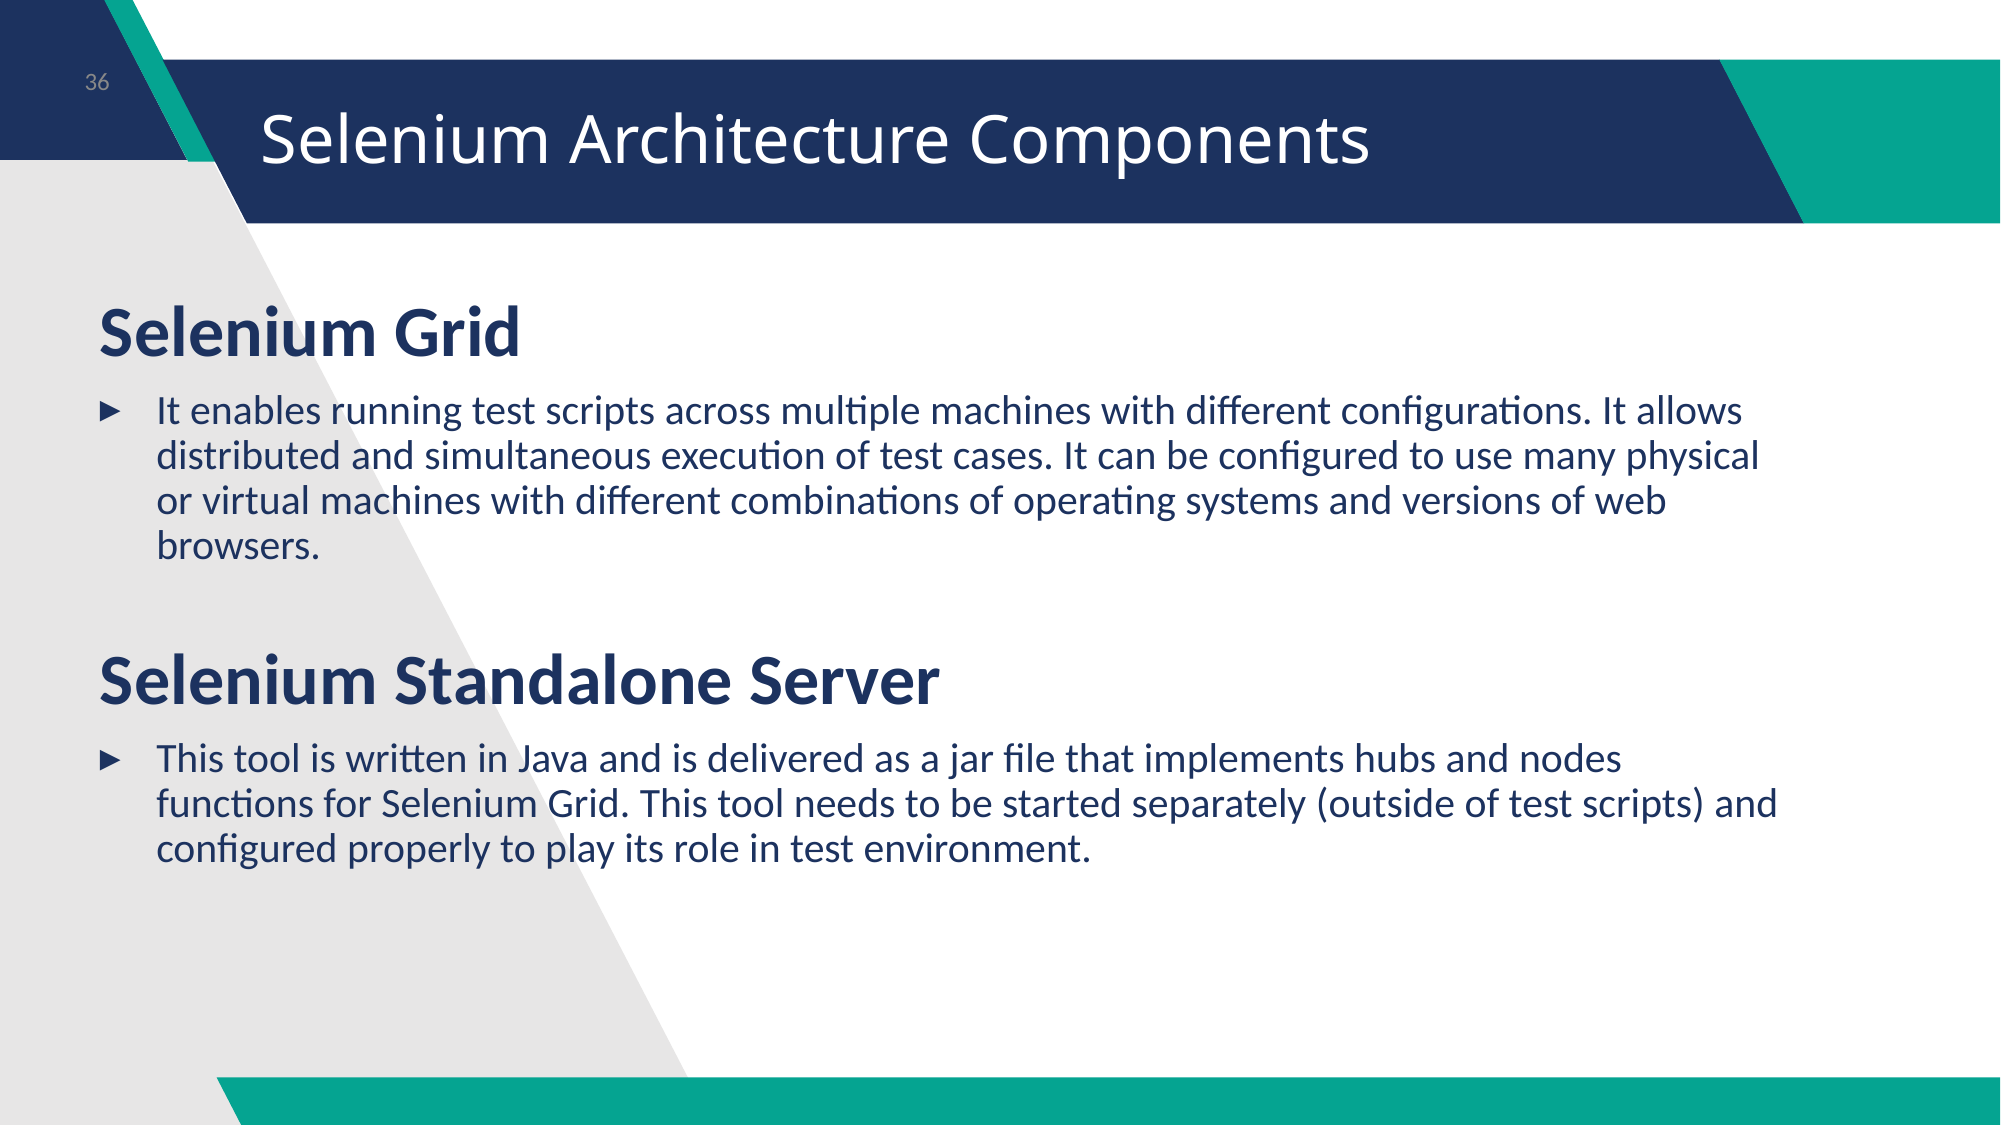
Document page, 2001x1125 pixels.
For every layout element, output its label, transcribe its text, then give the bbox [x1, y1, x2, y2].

title Selenium Architecture Components [240, 59, 1898, 224]
list Selenium Grid It enables running test scripts across multiple machines with different configurations. It allows distributed and simultaneous execution of test cases. It can be configured to use many physical or virtual machines with different combinations of operating systems and versions of web browsers. Selenium Standalone Server This tool is written in Java and is delivered as a jar file that implements hubs and nodes functions for Selenium Grid. This tool needs to be started separately (outside of test scripts) and configured properly to play its role in test environment. [79, 273, 1810, 1048]
slide_number ‹#› [0, 0, 131, 160]
